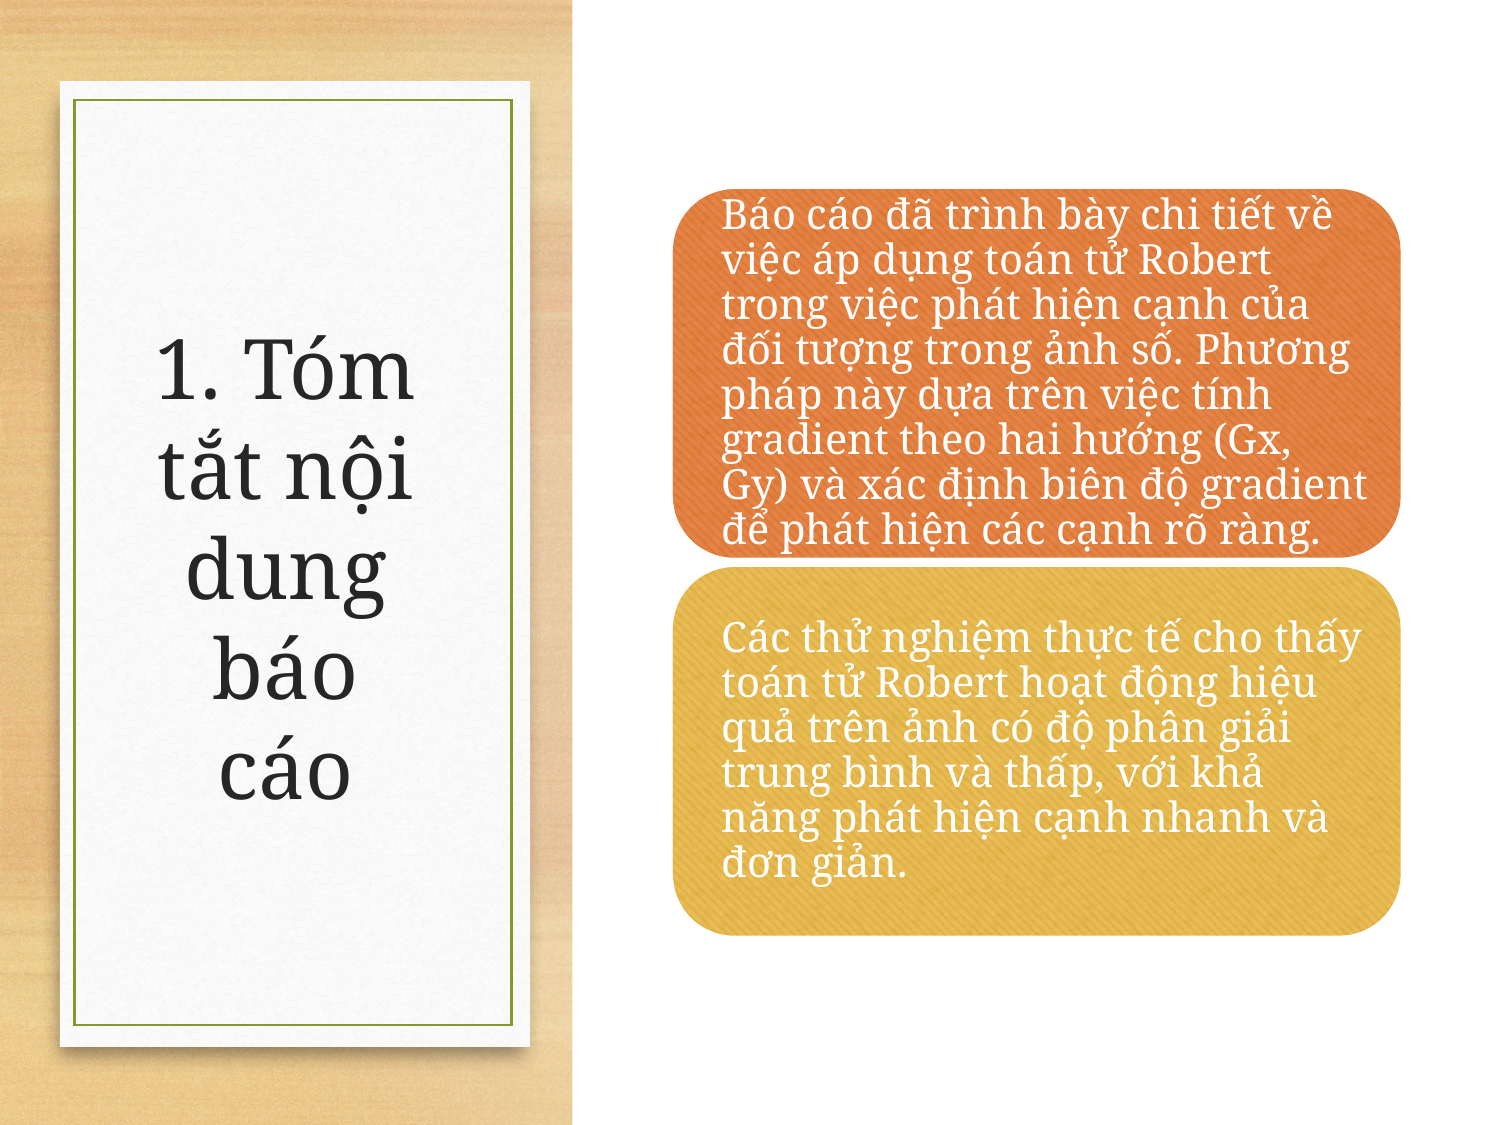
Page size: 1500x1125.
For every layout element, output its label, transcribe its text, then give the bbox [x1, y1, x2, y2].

text_box [59, 80, 531, 1048]
text_box [74, 99, 512, 1026]
text_box [0, 0, 571, 1125]
text_box [571, 0, 1500, 1125]
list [672, 131, 1401, 994]
title 1. Tóm tắt nội dung báo cáo [129, 173, 442, 960]
